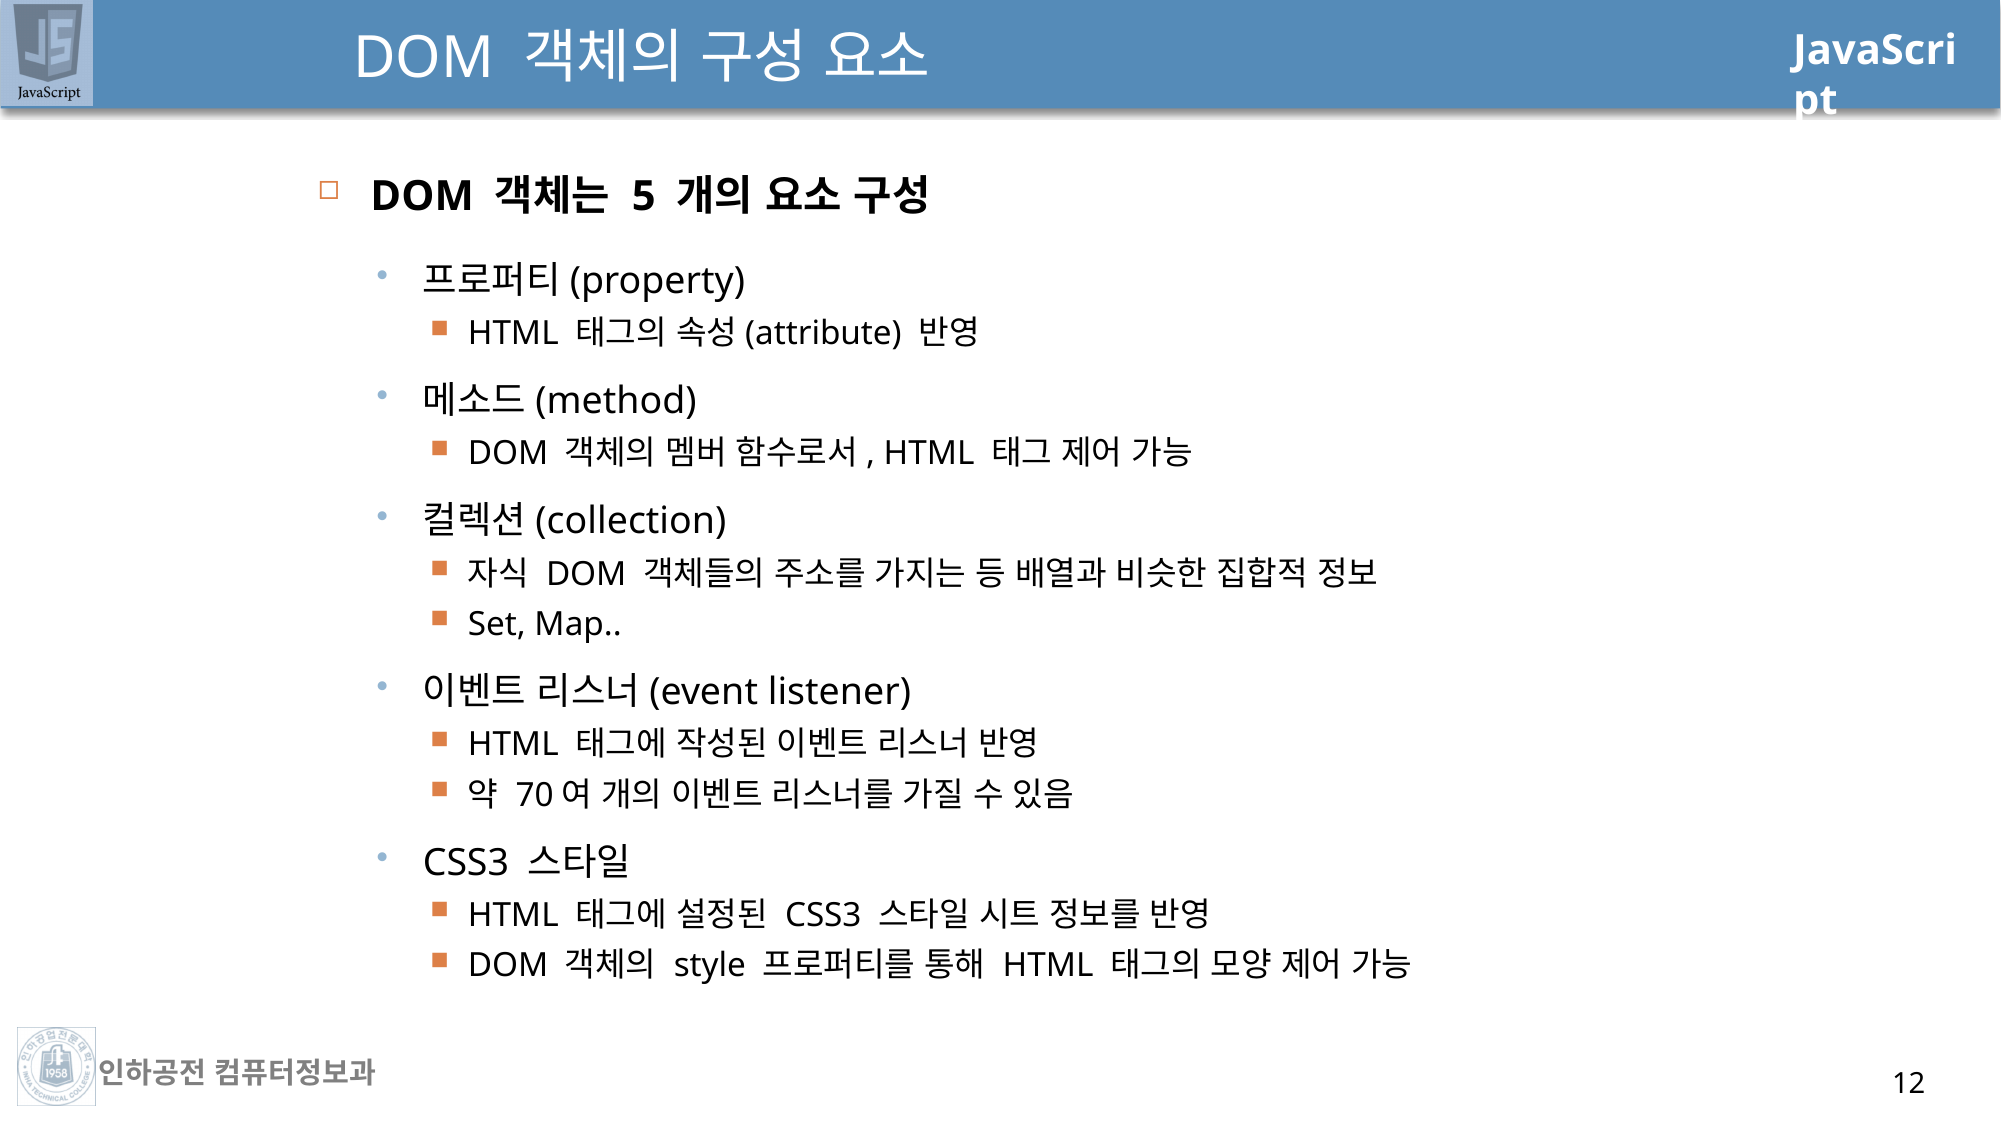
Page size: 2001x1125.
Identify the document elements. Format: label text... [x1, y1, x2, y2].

list DOM 객체는 5 개의 요소 구성 프로퍼티(property) HTML 태그의 속성(attribute) 반영 메소드(method) DOM 객체의 멤버 함수로서, HTML 태그 제어 가능 컬렉션(collection) 자식 DOM 객체들의 주소를 가지는 등 배열과 비슷한 집합적 정보 Set, Map.. 이벤트 리스너(event listener) HTML 태그에 작성된 이벤트 리스너 반영 약 70여 개의 이벤트 리스너를 가질 수 있음 CSS3 스타일 HTML 태그에 설정된 CSS3 스타일 시트 정보를 반영 DOM 객체의 style 프로퍼티를 통해 HTML 태그의 모양 제어 가능 [303, 160, 1934, 988]
title DOM 객체의 구성 요소 [338, 7, 1390, 102]
